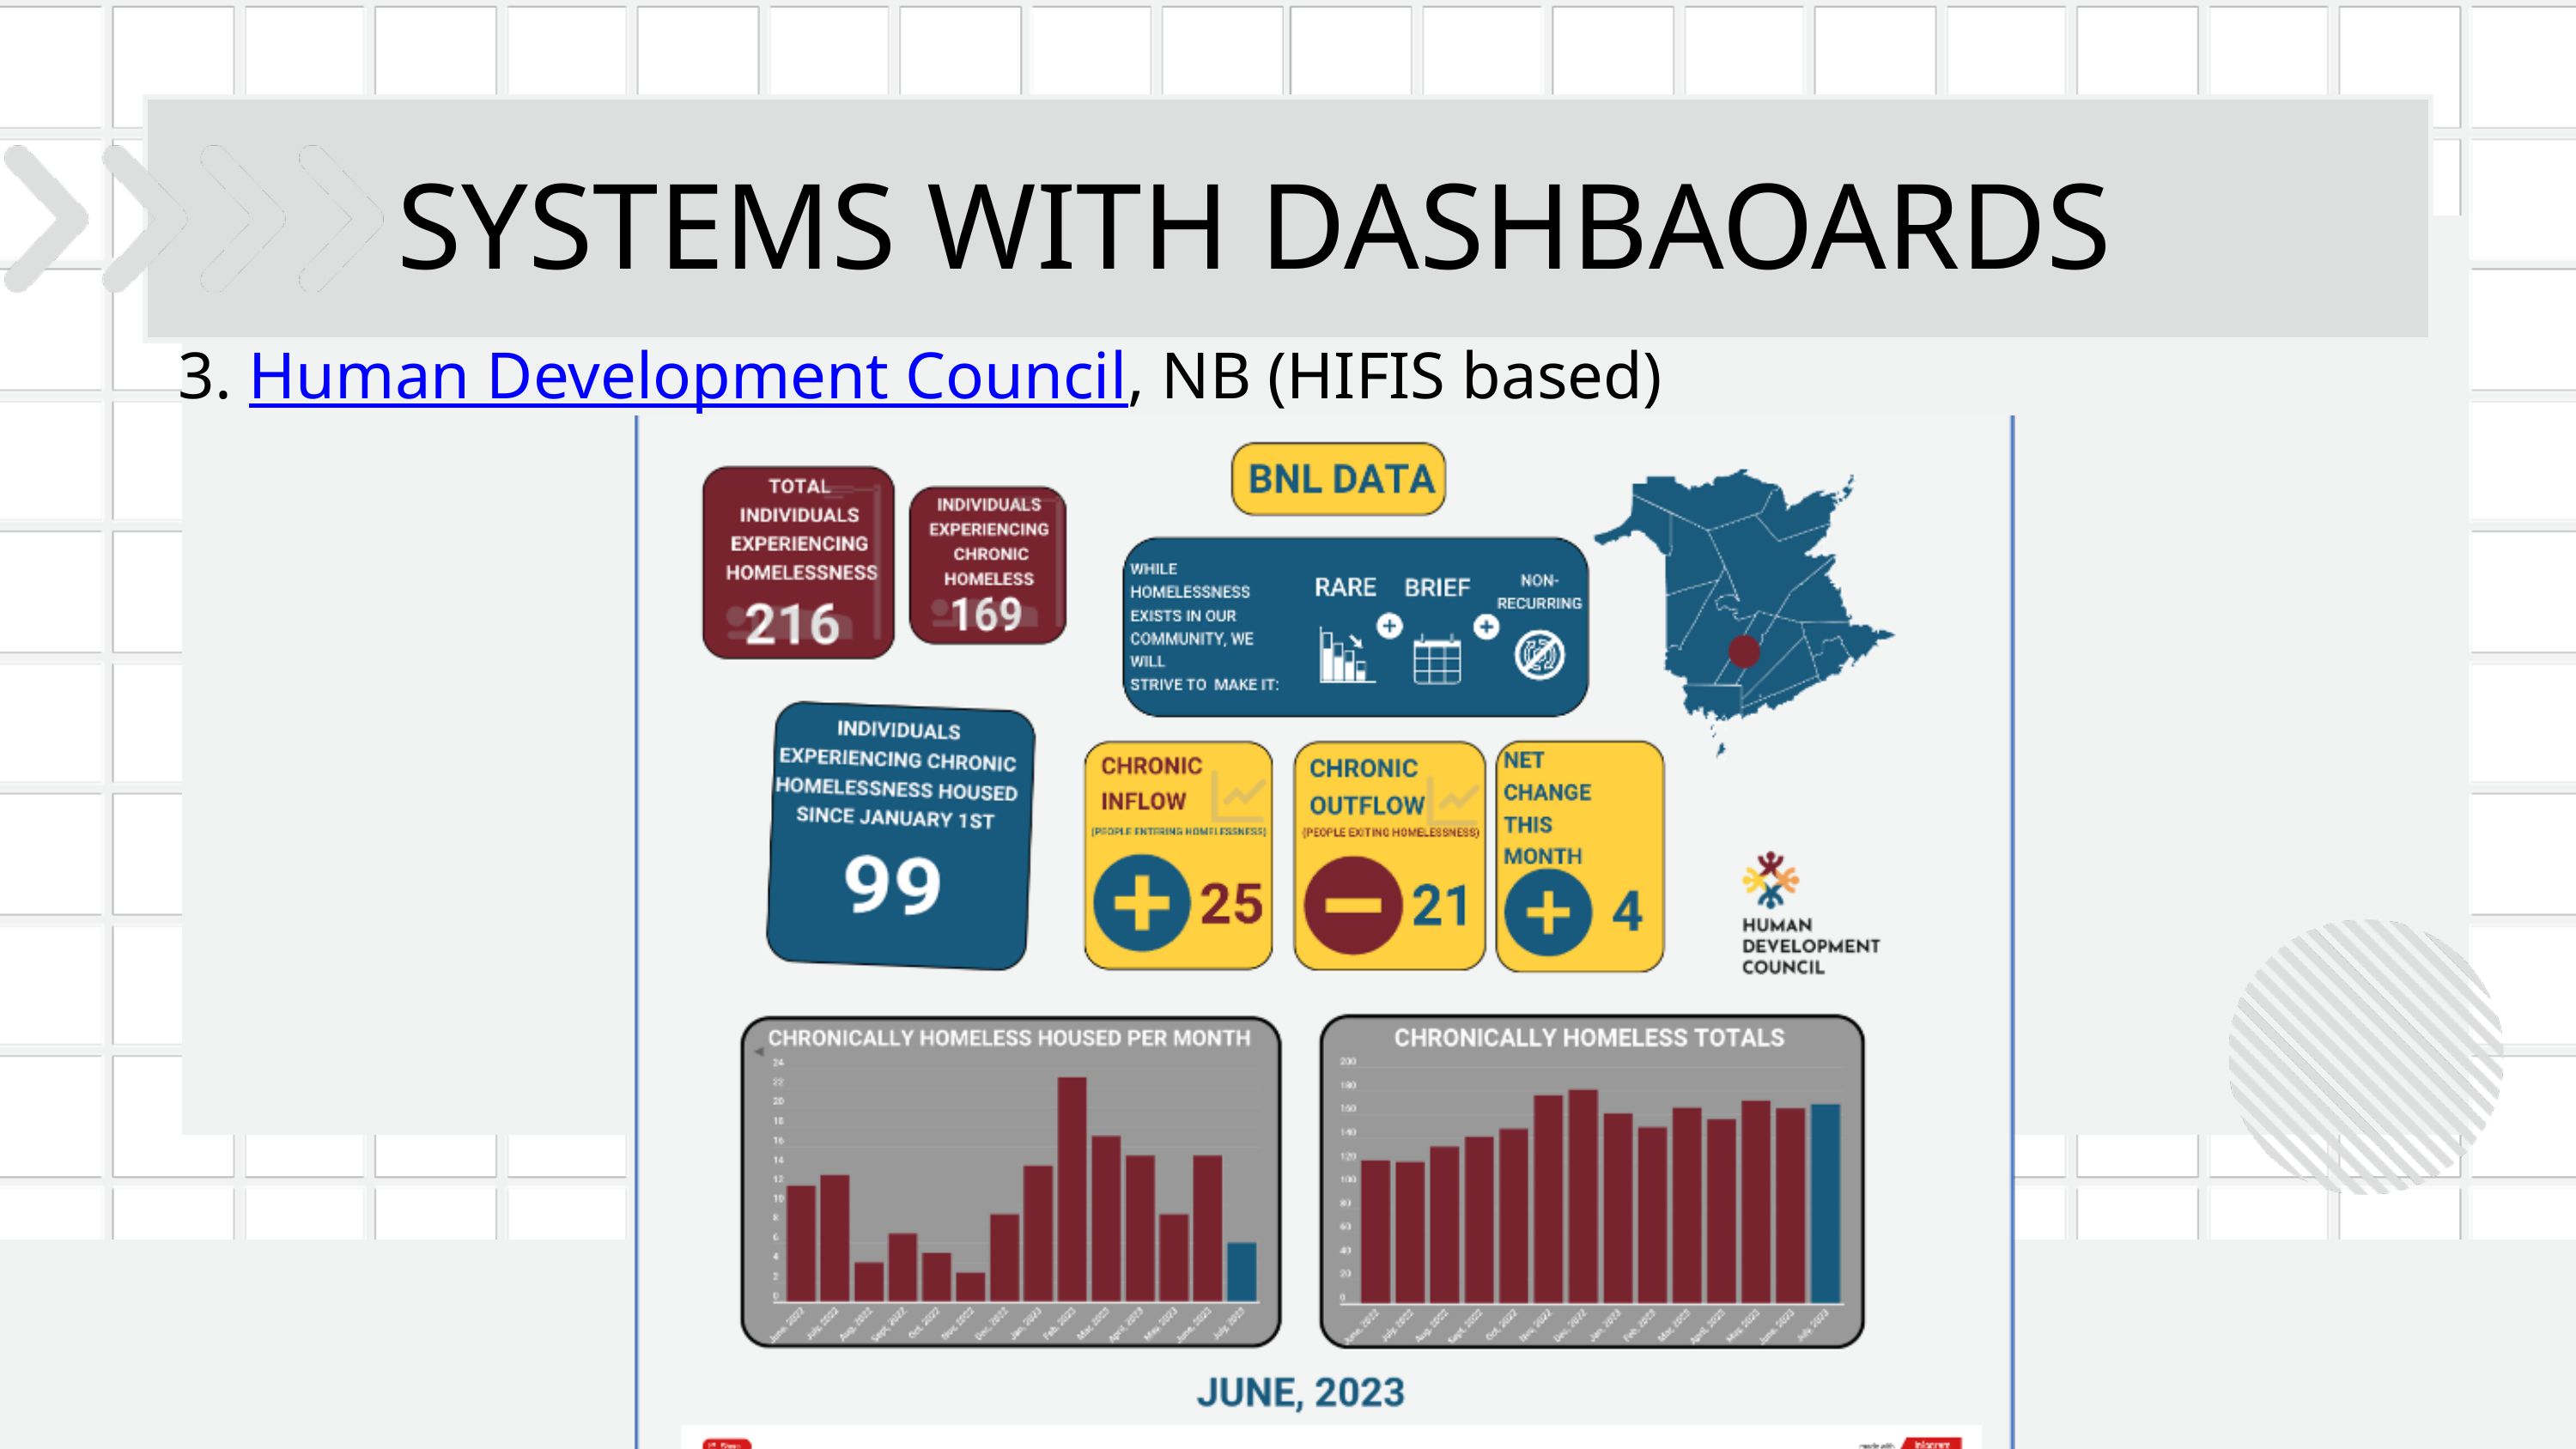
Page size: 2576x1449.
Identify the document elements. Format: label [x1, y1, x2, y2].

text_box [0, 1239, 2576, 1449]
text_box [0, 0, 2576, 1236]
text_box [182, 215, 2470, 1135]
text_box [144, 96, 2432, 341]
